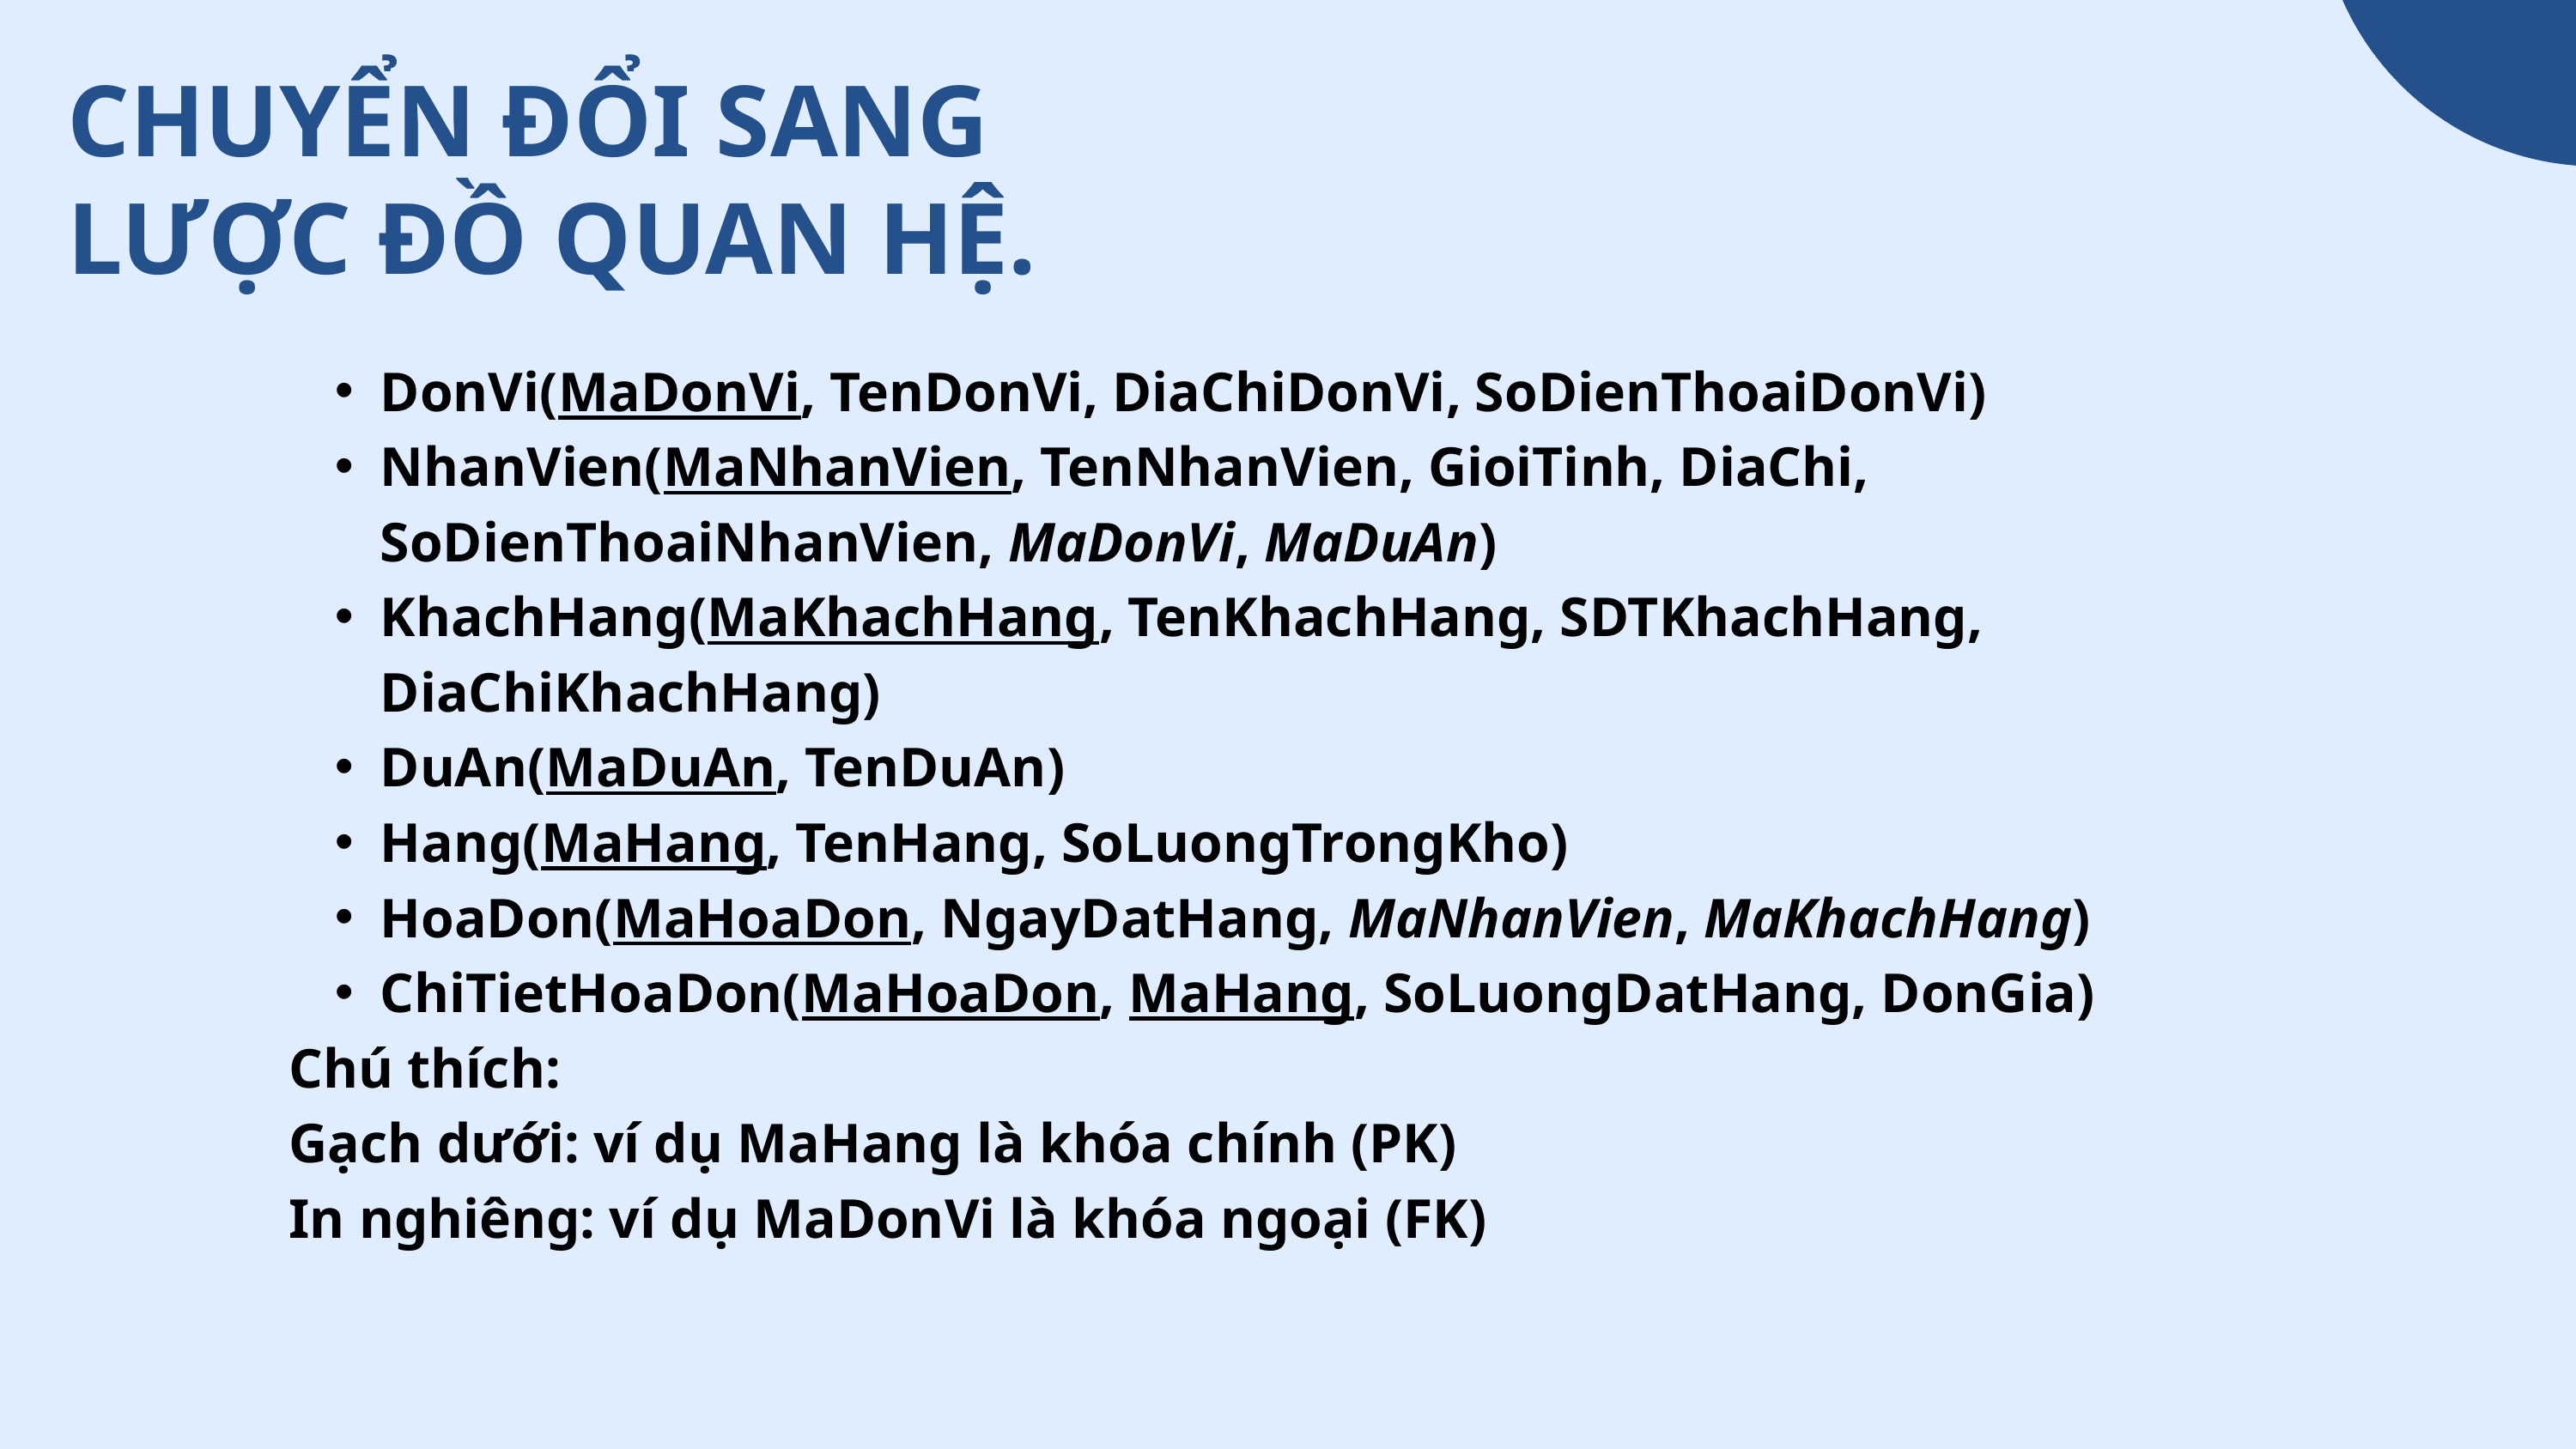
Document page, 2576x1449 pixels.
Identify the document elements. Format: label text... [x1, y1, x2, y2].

text_box DonVi(MaDonVi, TenDonVi, DiaChiDonVi, SoDienThoaiDonVi) NhanVien(MaNhanVien, TenNhanVien, GioiTinh, DiaChi, SoDienThoaiNhanVien, MaDonVi, MaDuAn) KhachHang(MaKhachHang, TenKhachHang, SDTKhachHang, DiaChiKhachHang) DuAn(MaDuAn, TenDuAn) Hang(MaHang, TenHang, SoLuongTrongKho) HoaDon(MaHoaDon, NgayDatHang, MaNhanVien, MaKhachHang) ChiTietHoaDon(MaHoaDon, MaHang, SoLuongDatHang, DonGia) Chú thích: Gạch dưới: ví dụ MaHang là khóa chính (PK) In nghiêng: ví dụ MaDonVi là khóa ngoại (FK) [289, 347, 2192, 1399]
text_box CHUYỂN ĐỔI SANG LƯỢC ĐỒ QUAN HỆ. [67, 58, 1208, 412]
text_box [2318, 0, 2576, 167]
